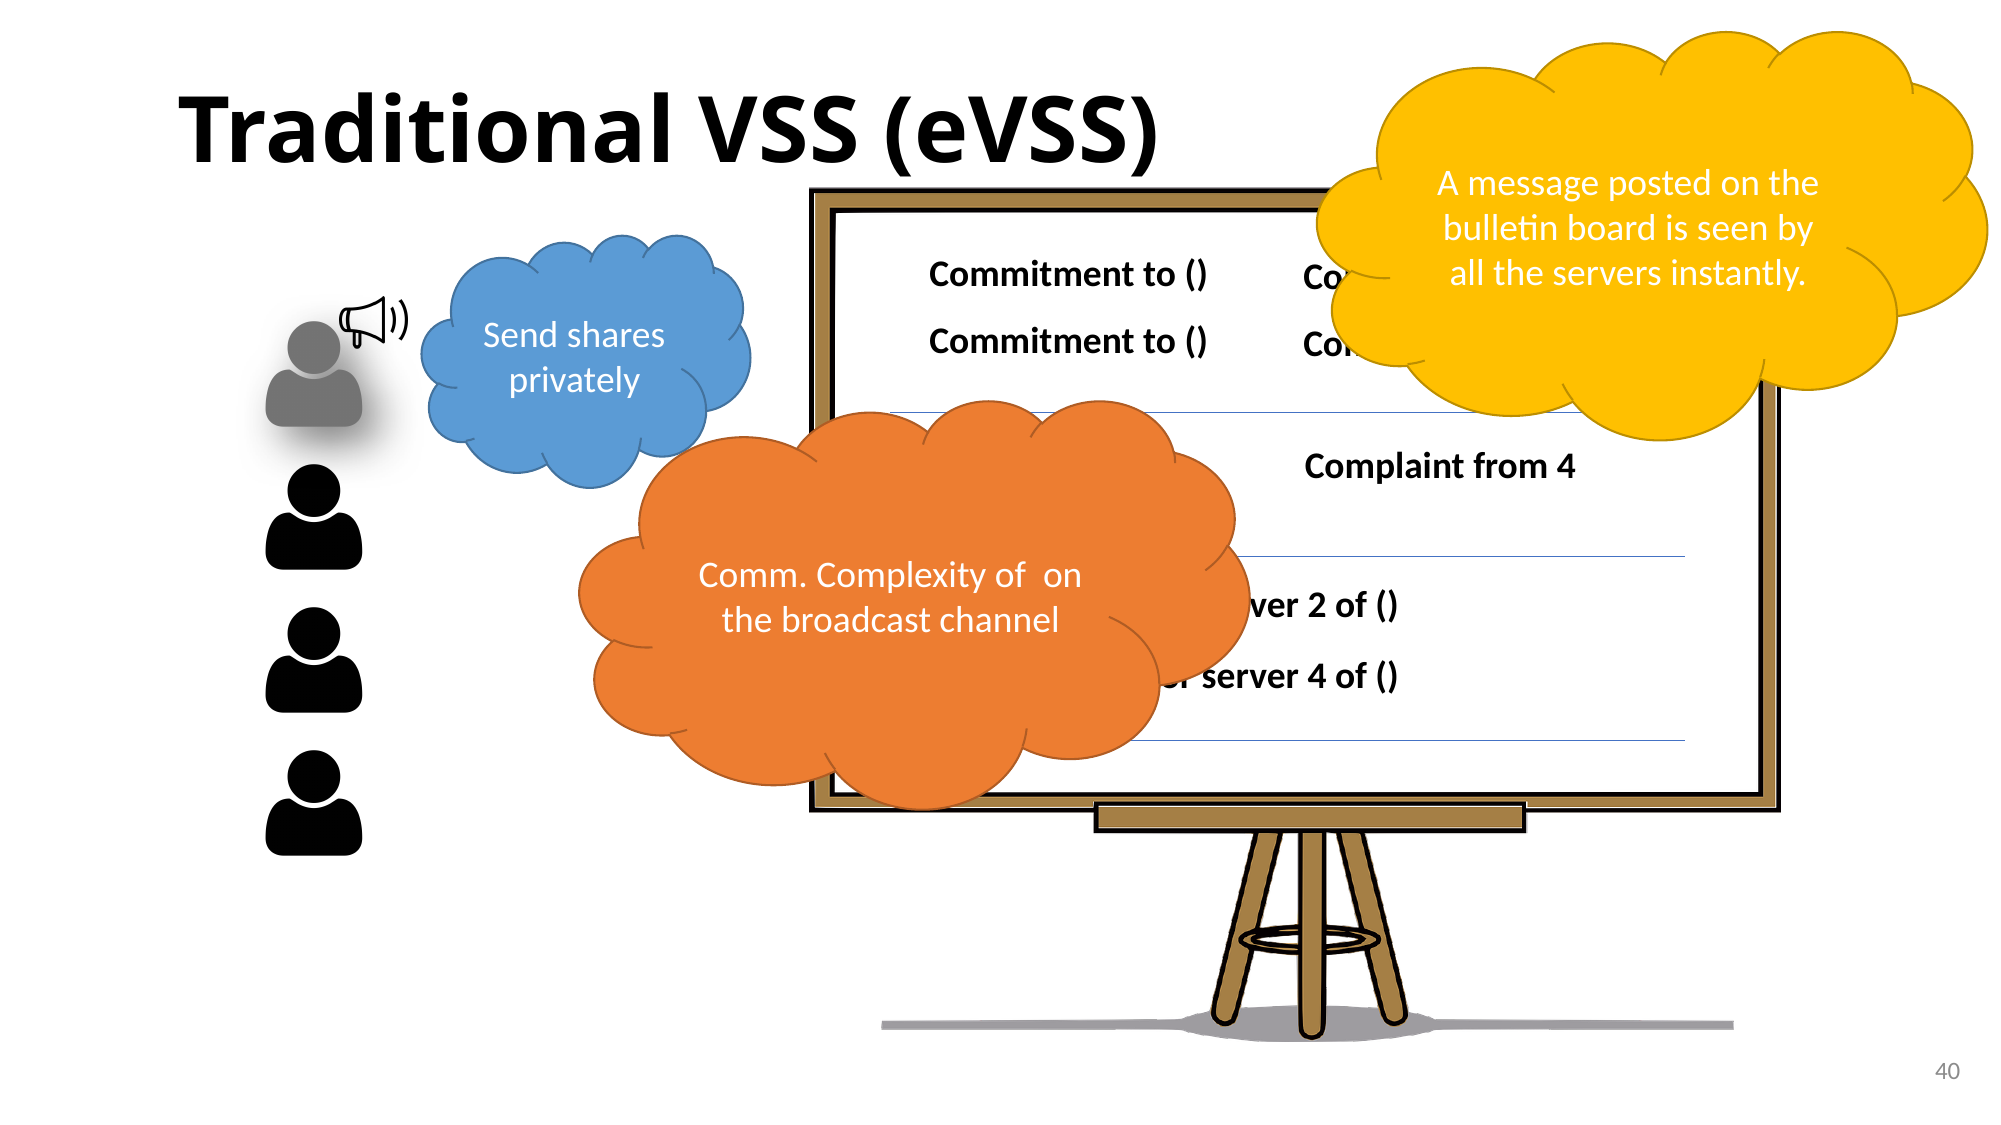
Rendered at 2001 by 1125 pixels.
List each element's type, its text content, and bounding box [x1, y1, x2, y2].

picture [252, 271, 425, 434]
picture [252, 454, 375, 577]
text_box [890, 572, 1547, 707]
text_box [883, 433, 1593, 494]
slide_number 40 [1525, 1039, 1976, 1100]
text_box Traditional VSS (eVSS) [162, 68, 1888, 197]
picture [252, 597, 375, 720]
text_box A message posted on the bulletin board is seen by all the servers instantly. [1542, 30, 1989, 391]
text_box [883, 241, 1721, 374]
picture [809, 187, 1781, 1042]
text_box Send shares privately [425, 234, 752, 489]
picture [252, 740, 375, 863]
